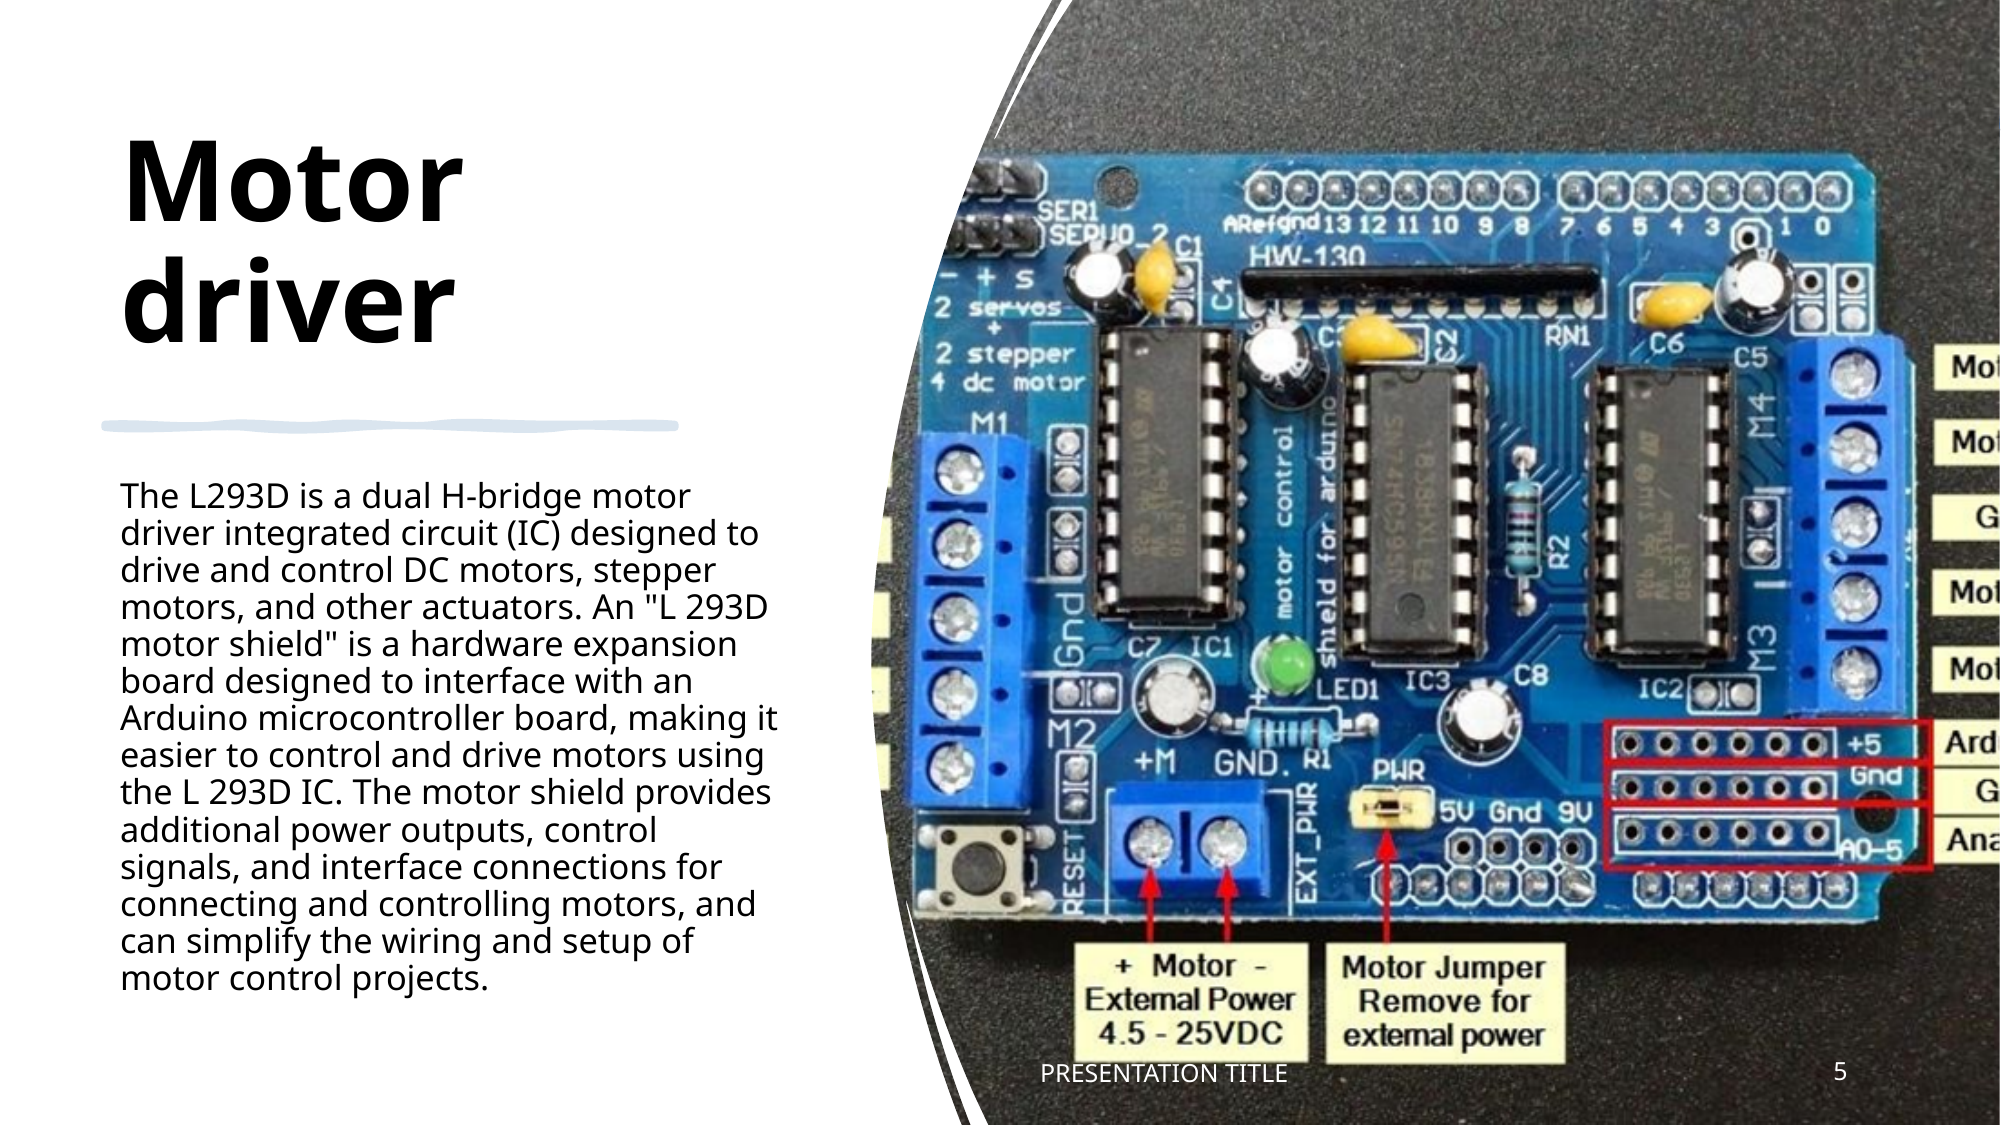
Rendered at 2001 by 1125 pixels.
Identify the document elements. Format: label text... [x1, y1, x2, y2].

text_box [103, 421, 676, 431]
picture [871, 0, 2000, 1125]
title Motor driver [105, 53, 822, 375]
text_box [0, 0, 871, 1125]
list The L293D is a dual H-bridge motor driver integrated circuit (IC) designed to drive and control DC motors, stepper motors, and other actuators. An "L 293D motor shield" is a hardware expansion board designed to interface with an Arduino microcontroller board, making it easier to control and drive motors using the L 293D IC. The motor shield provides additional power outputs, control signals, and interface connections for connecting and controlling motors, and can simplify the wiring and setup of motor control projects. [105, 471, 802, 1016]
